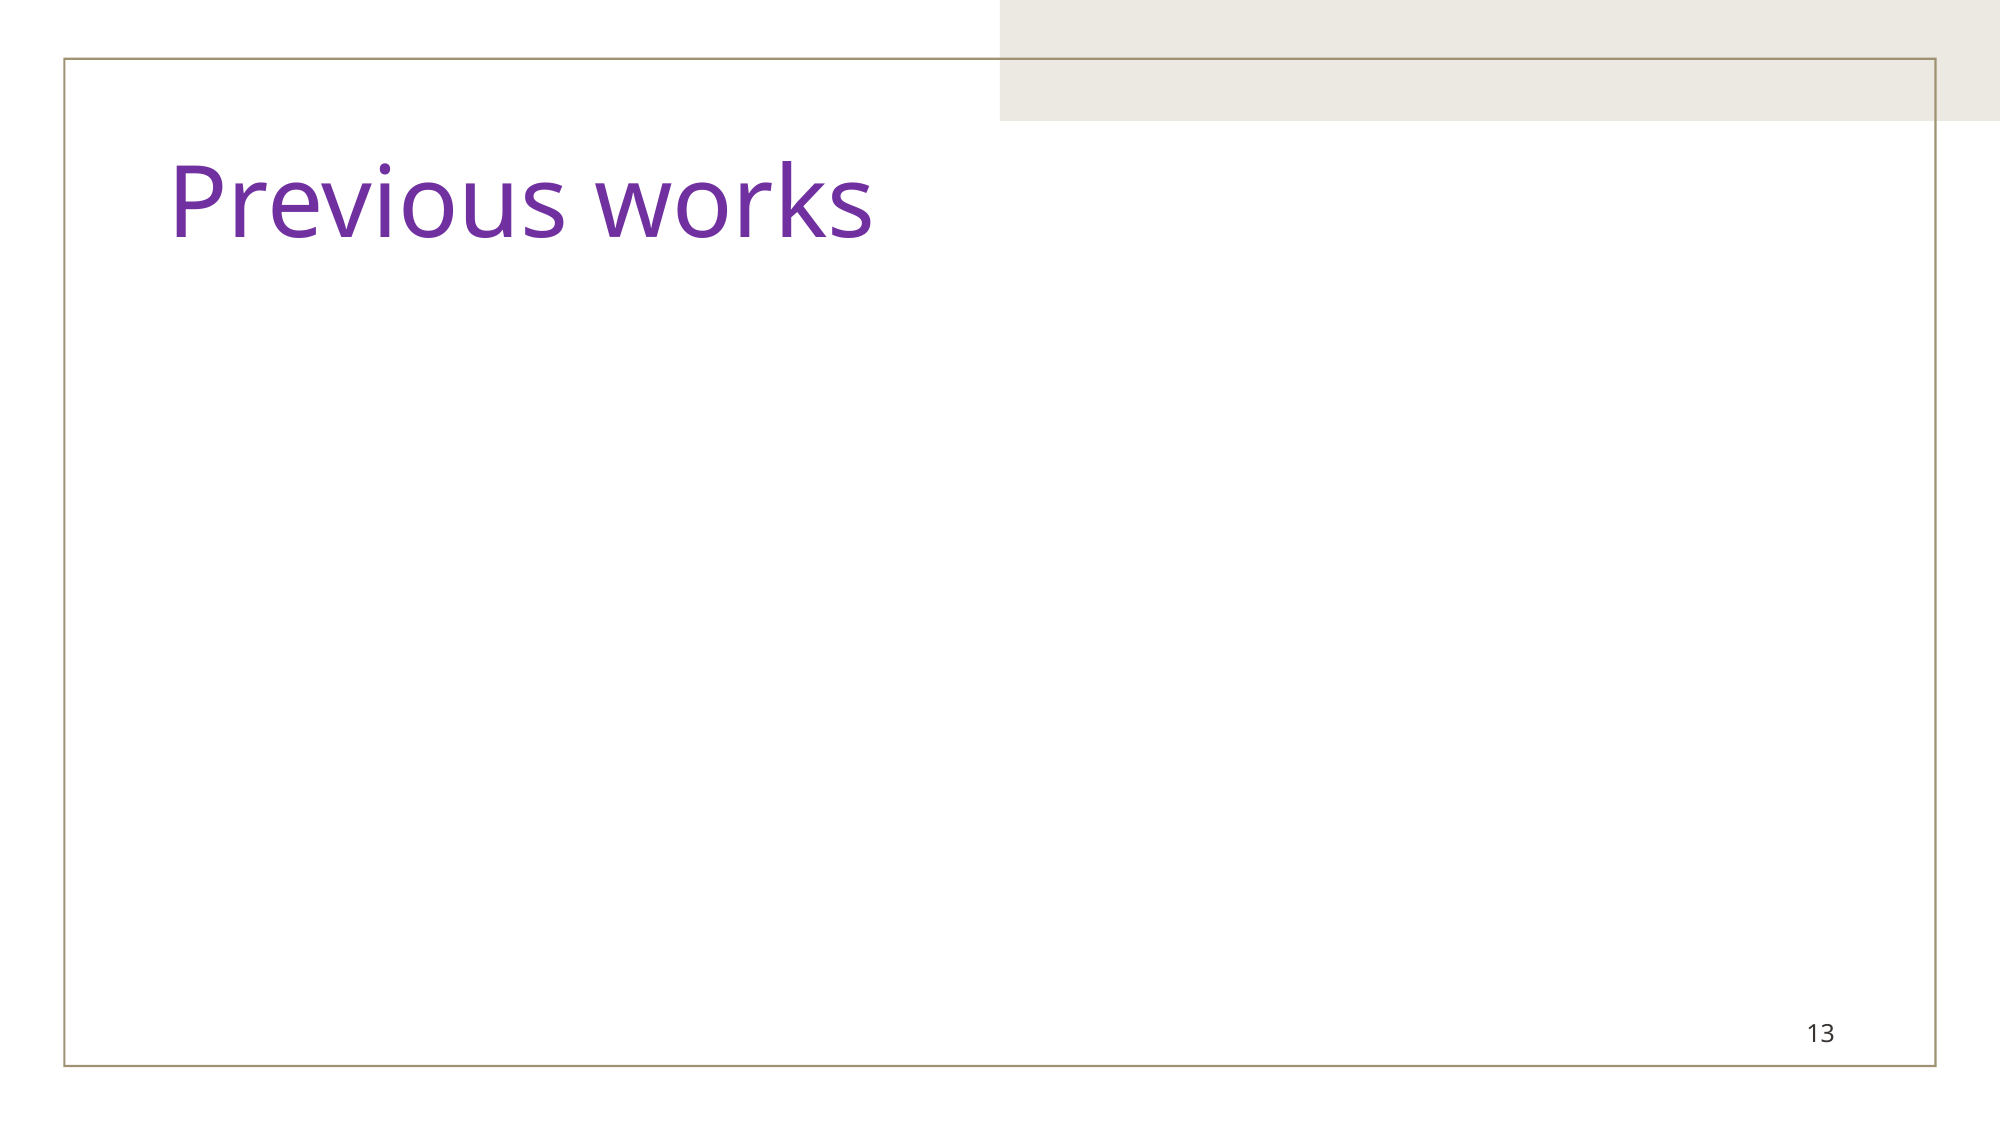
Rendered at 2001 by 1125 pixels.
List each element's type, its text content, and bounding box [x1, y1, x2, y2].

title Previous works [152, 79, 1878, 331]
slide_number 13 [1400, 1004, 1850, 1064]
